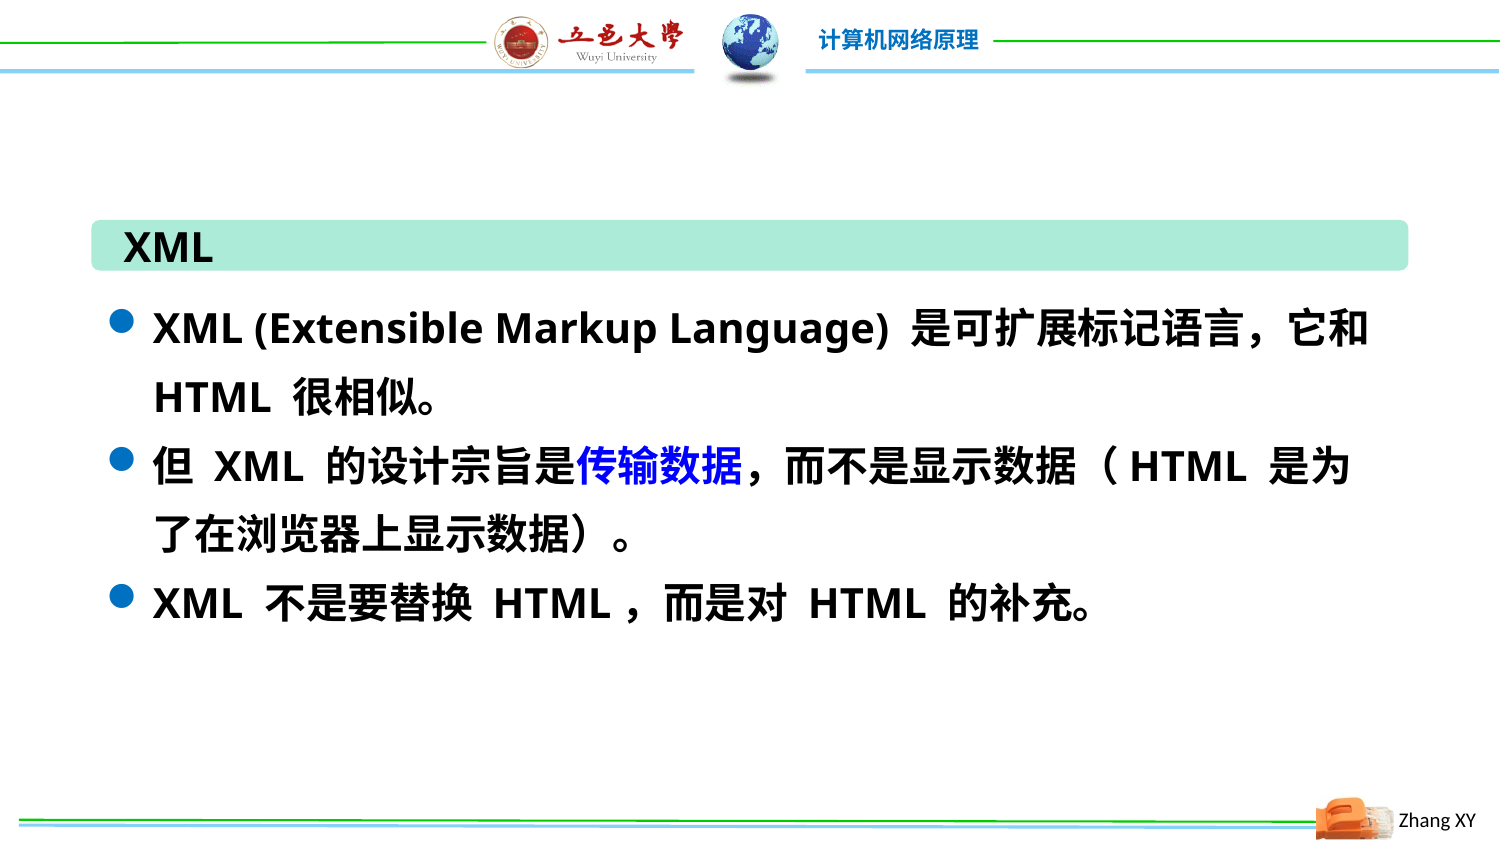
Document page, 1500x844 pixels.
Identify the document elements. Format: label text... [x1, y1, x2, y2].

text_box XML [108, 213, 229, 278]
picture [720, 12, 780, 88]
picture [494, 15, 697, 69]
text_box XML (Extensible Markup Language) 是可扩展标记语言，它和 HTML 很相似。 但 XML 的设计宗旨是传输数据，而不是显示数据（HTML 是为了在浏览器上显示数据）。 XML 不是要替换 HTML，而是对 HTML 的补充。 [91, 275, 1409, 635]
text_box [229, 219, 1409, 271]
text_box [91, 219, 108, 271]
picture [1316, 796, 1394, 840]
